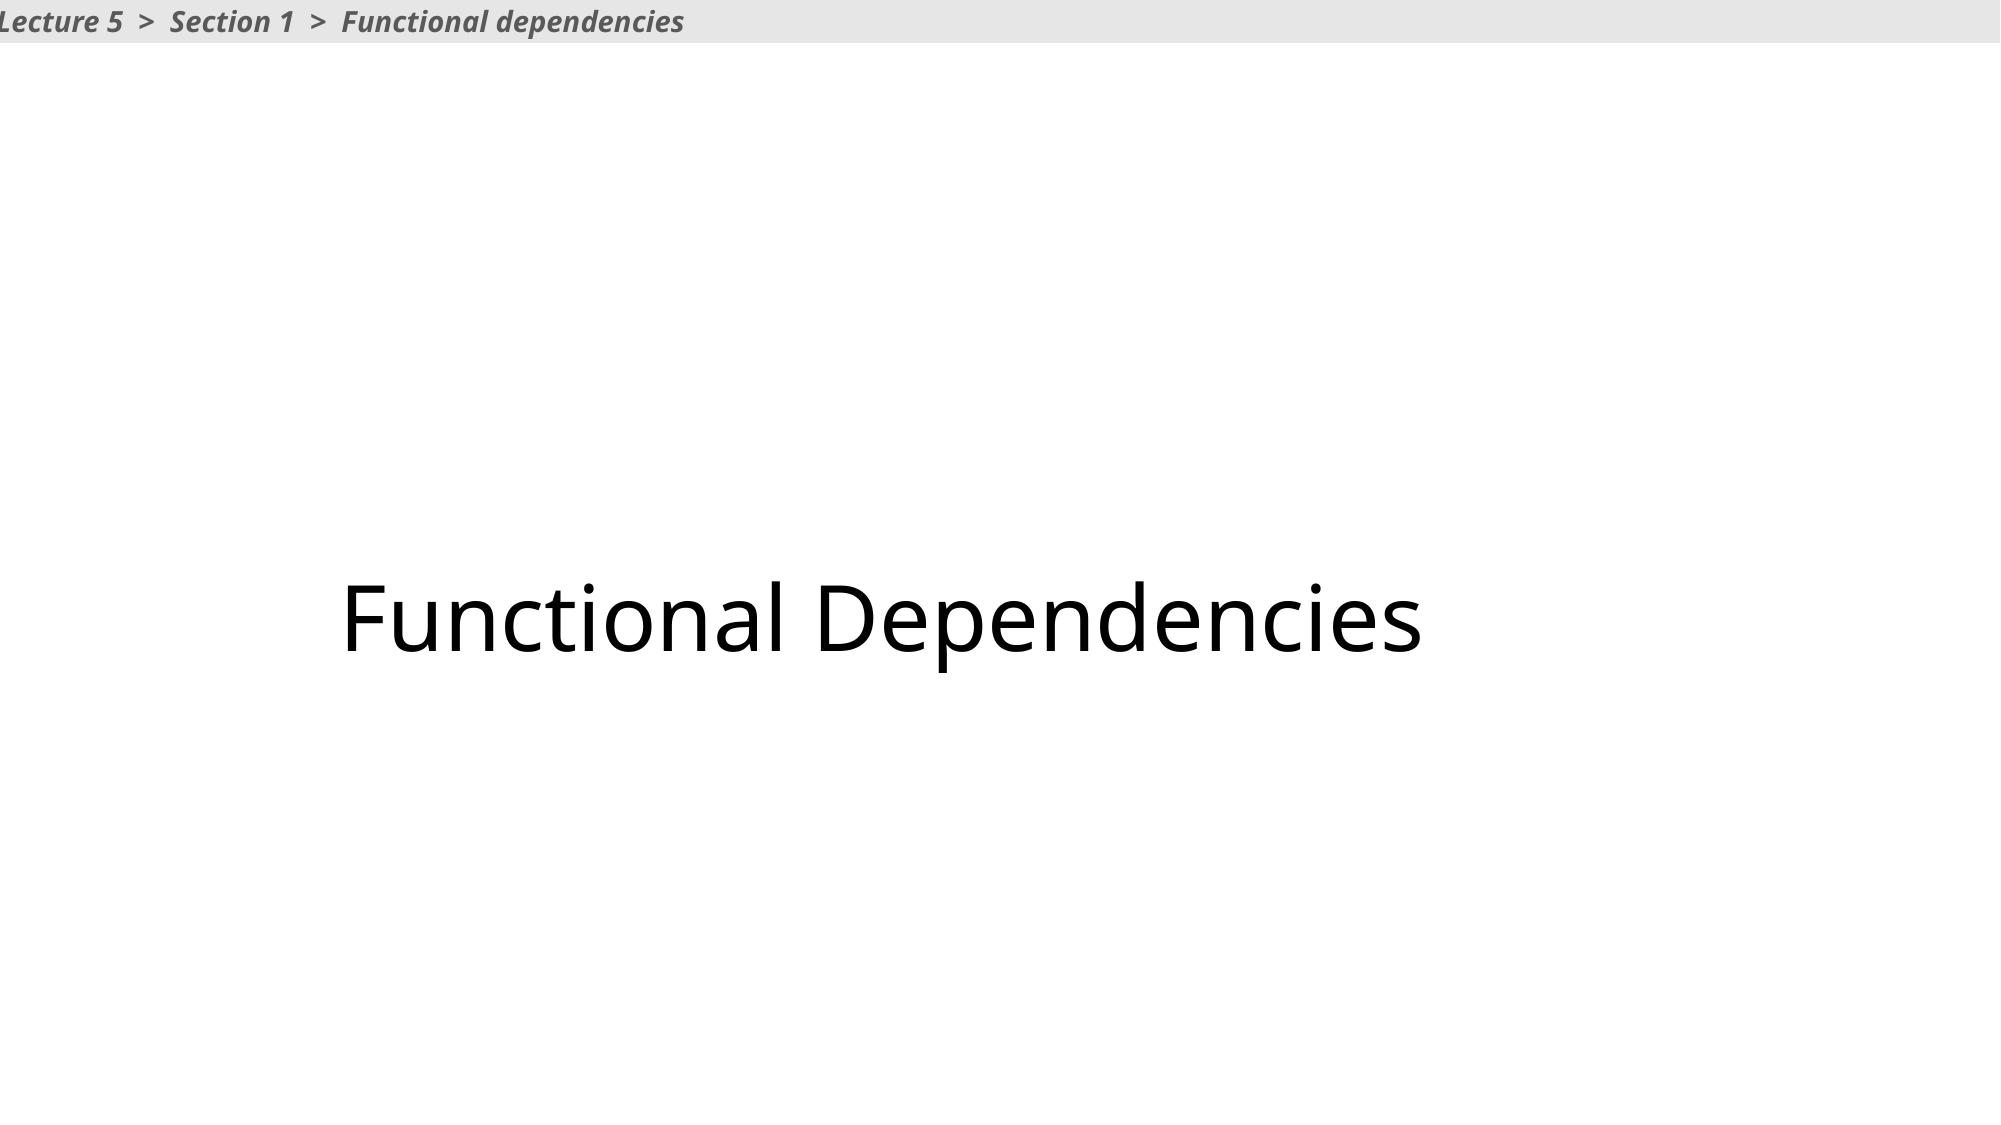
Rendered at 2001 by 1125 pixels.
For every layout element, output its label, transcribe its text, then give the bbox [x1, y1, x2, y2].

title Functional Dependencies [324, 527, 1675, 716]
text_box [0, 0, 2000, 47]
